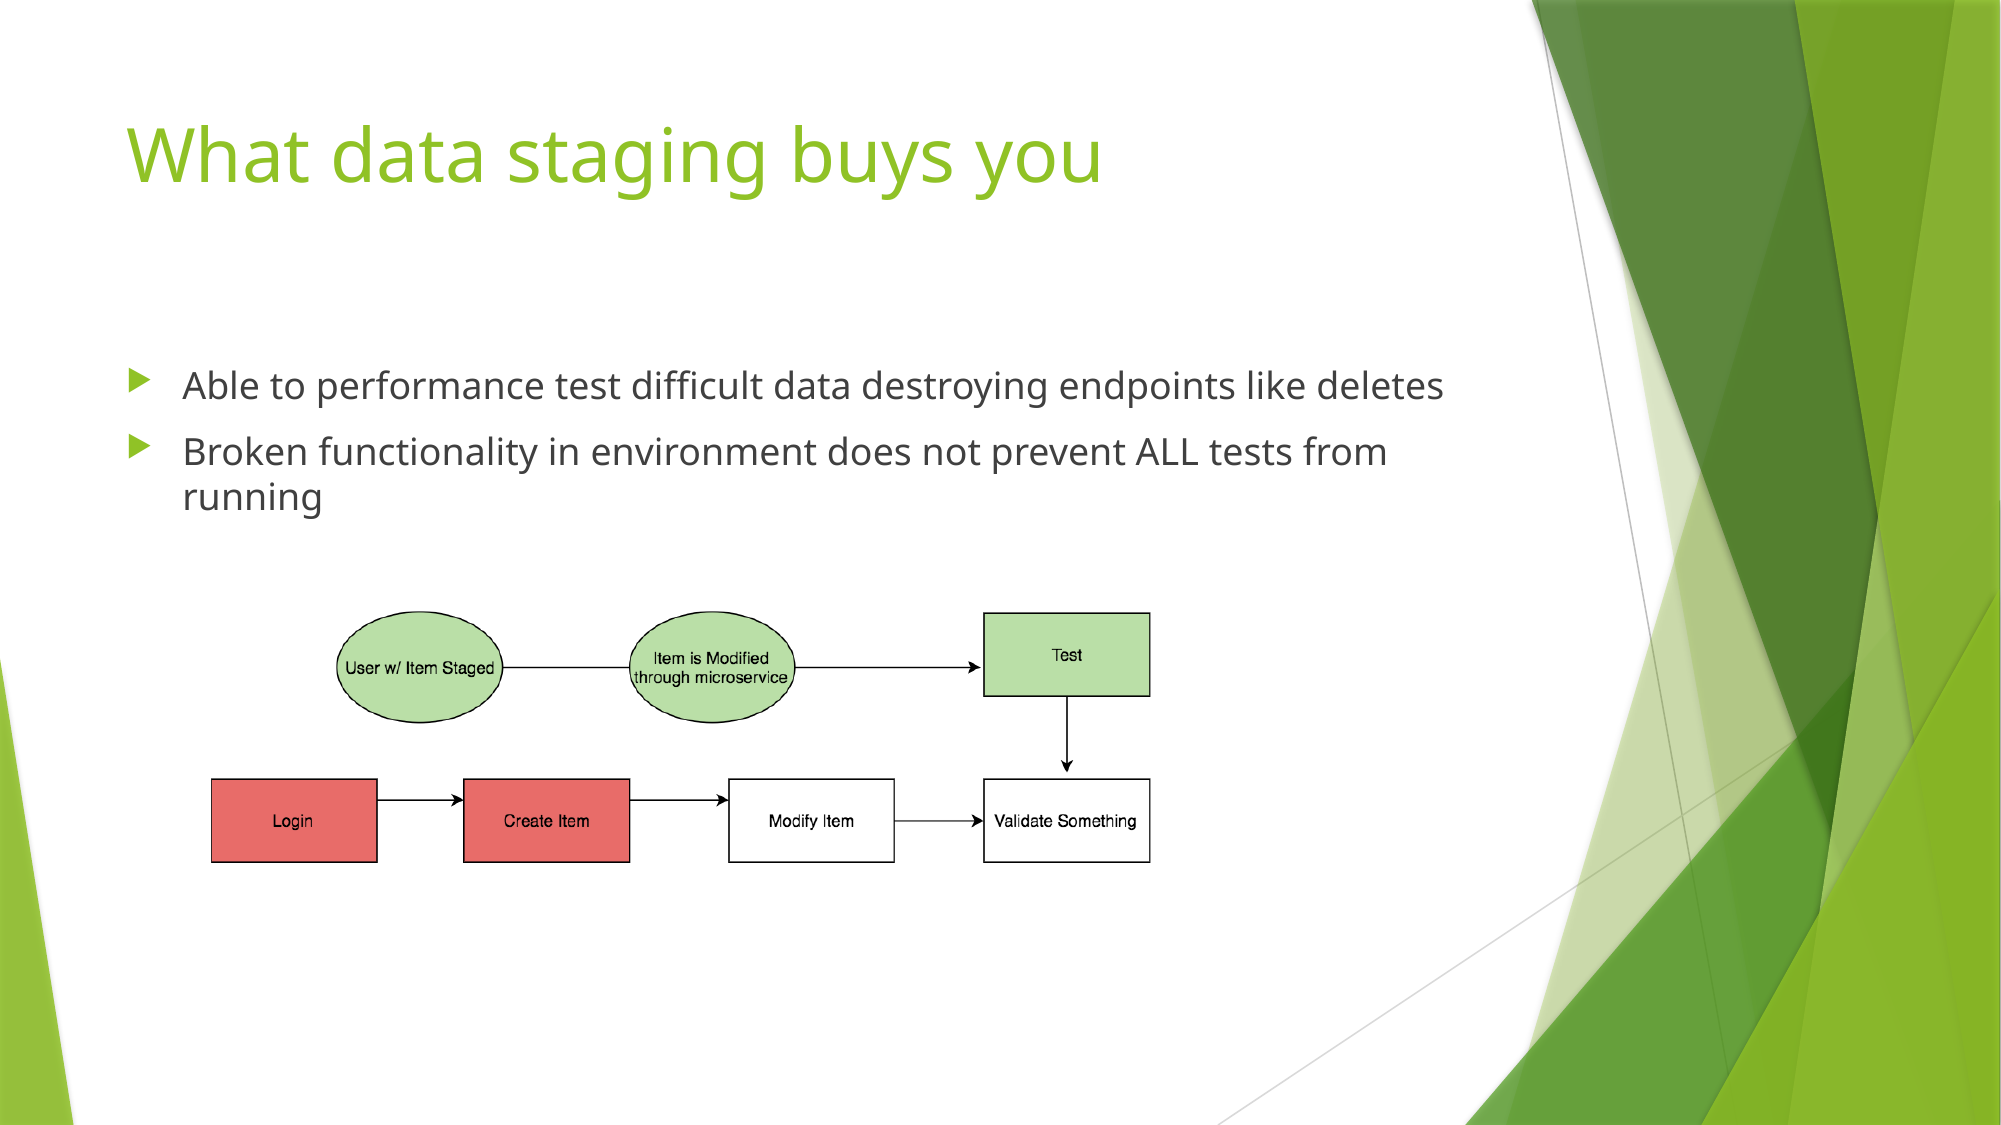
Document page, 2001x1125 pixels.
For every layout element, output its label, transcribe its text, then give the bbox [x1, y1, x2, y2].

list Able to performance test difficult data destroying endpoints like deletes Broken functionality in environment does not prevent ALL tests from running [111, 354, 1522, 992]
picture [110, 522, 1263, 942]
title What data staging buys you [111, 99, 1522, 317]
